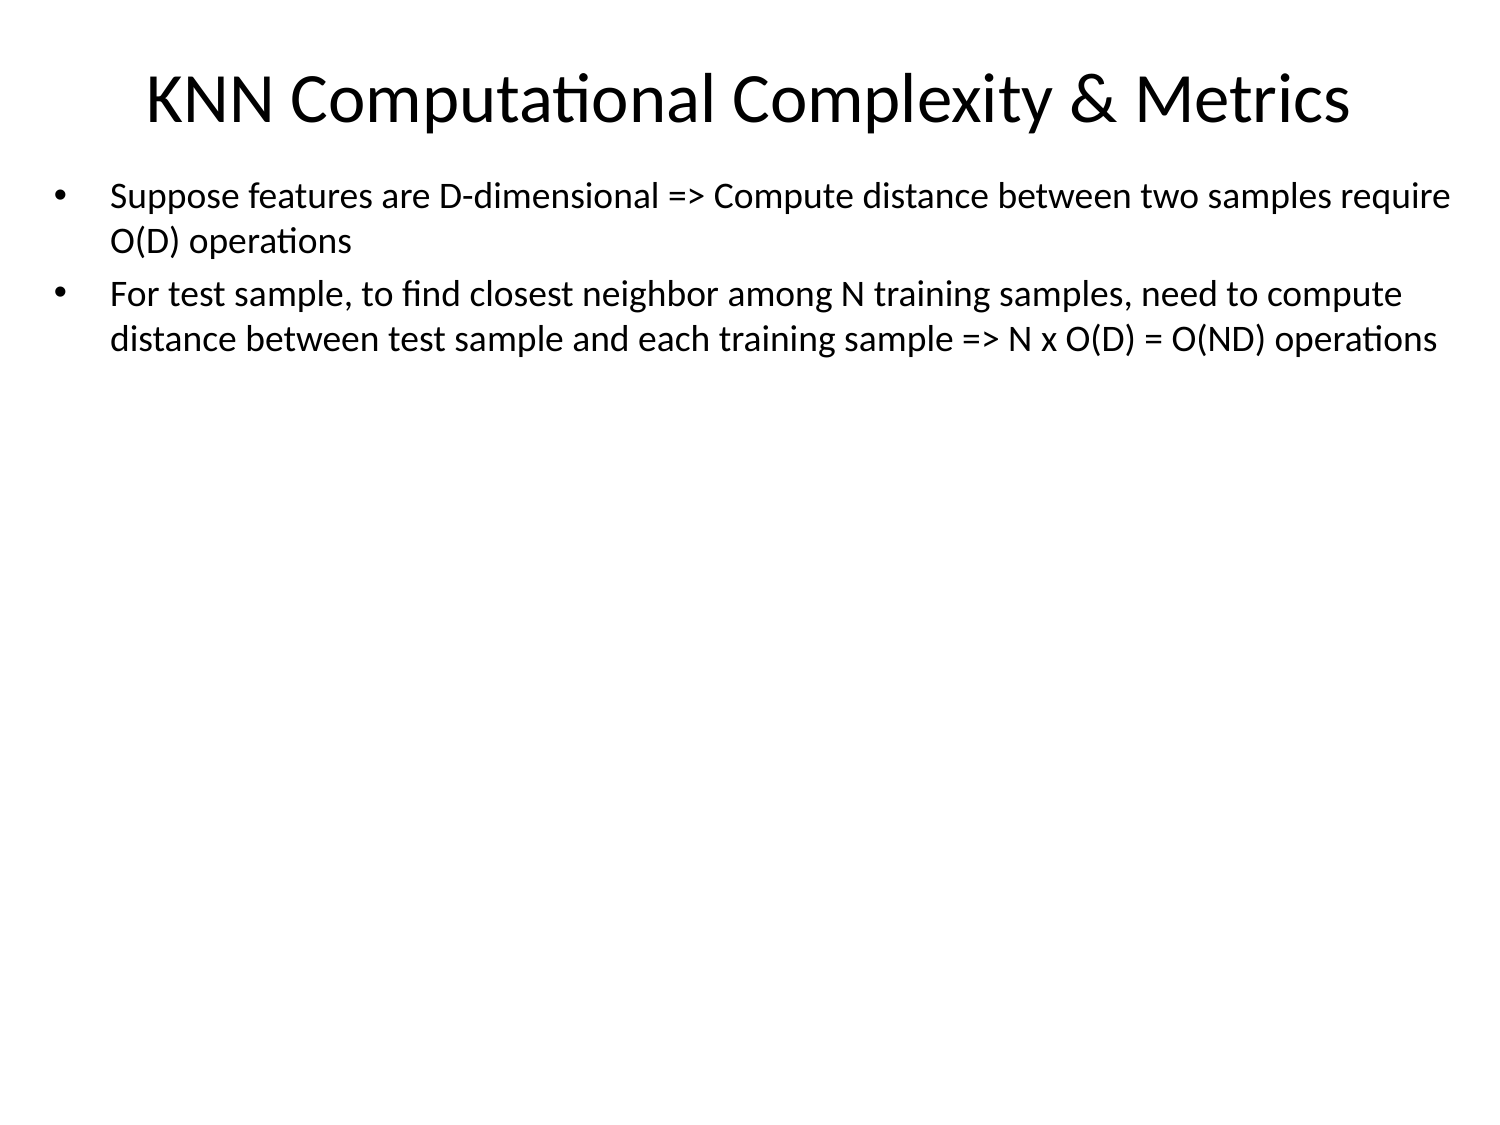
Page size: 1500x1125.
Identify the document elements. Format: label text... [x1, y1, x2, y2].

title KNN Computational Complexity & Metrics [75, 0, 1425, 163]
list Suppose features are D-dimensional => Compute distance between two samples require O(D) operations For test sample, to find closest neighbor among N training samples, need to compute distance between test sample and each training sample => N x O(D) = O(ND) operations [38, 163, 1479, 1012]
